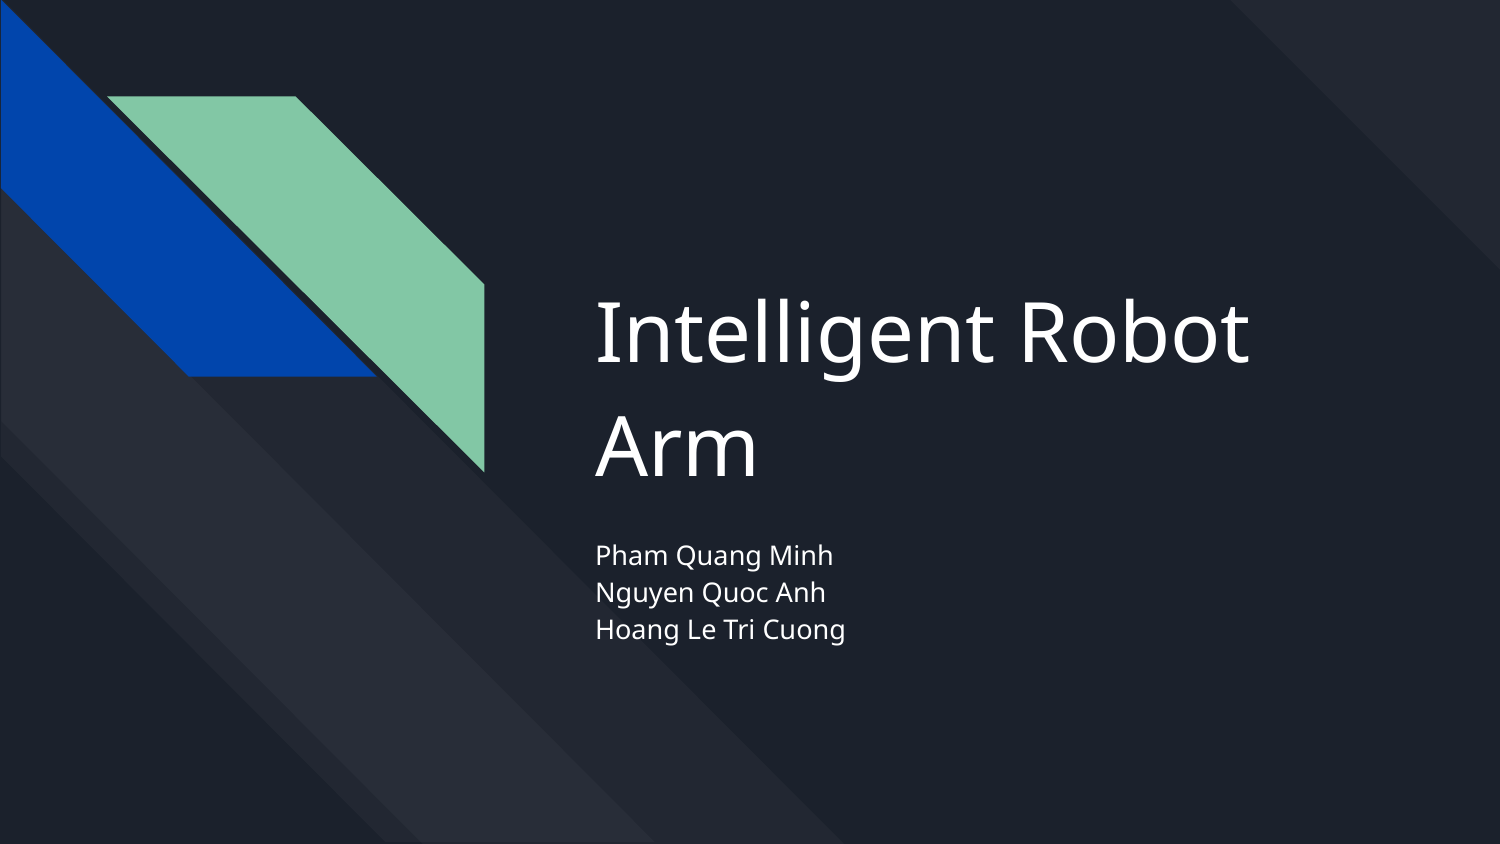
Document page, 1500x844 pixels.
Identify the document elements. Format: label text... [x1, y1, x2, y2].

title Intelligent Robot Arm [580, 258, 1404, 518]
subtitle Pham Quang Minh Nguyen Quoc Anh Hoang Le Tri Cuong [580, 522, 1420, 748]
